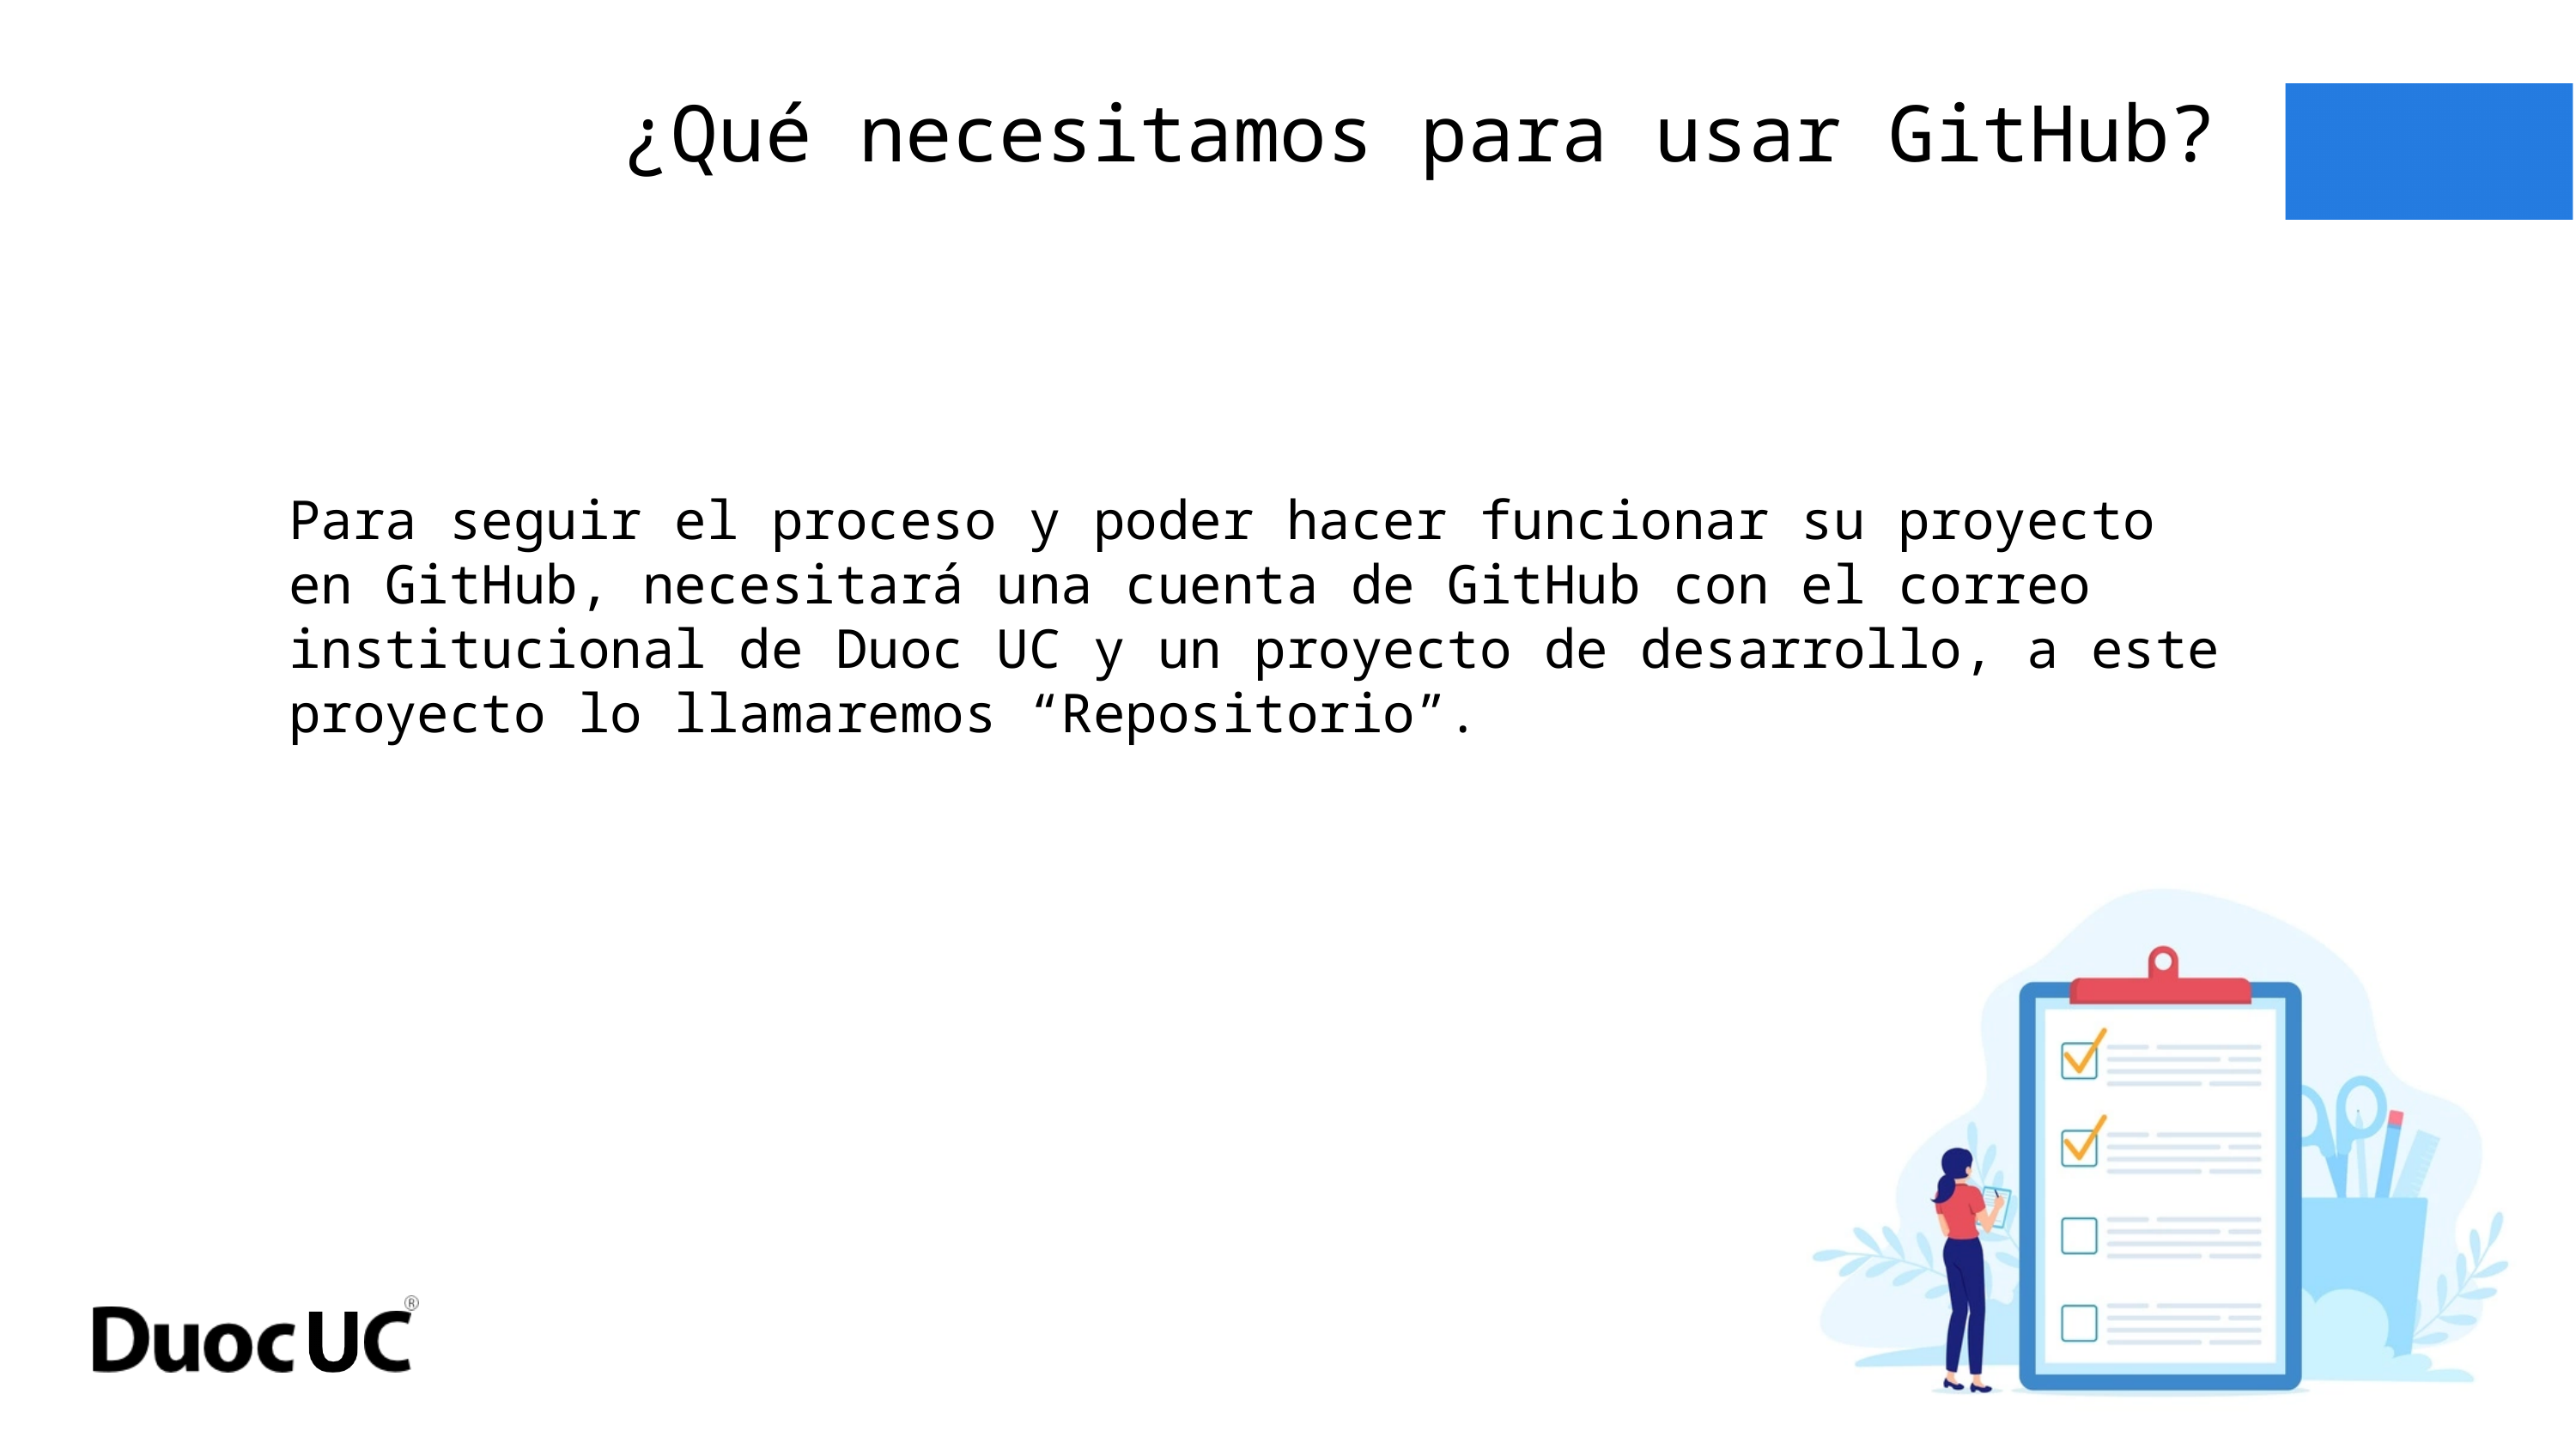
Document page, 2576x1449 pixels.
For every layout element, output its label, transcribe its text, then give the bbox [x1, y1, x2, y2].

text_box [2285, 83, 2573, 221]
text_box Para seguir el proceso y poder hacer funcionar su proyecto en GitHub, necesitará una cuenta de GitHub con el correo institucional de Duoc UC y un proyecto de desarrollo, a este proyecto lo llamaremos “Repositorio”. [276, 480, 2263, 750]
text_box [93, 1306, 295, 1373]
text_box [363, 1311, 411, 1373]
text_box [404, 1295, 420, 1311]
text_box [308, 1312, 358, 1373]
text_box ¿Qué necesitamos para usar GitHub? [64, 83, 2216, 179]
picture [1804, 716, 2538, 1428]
